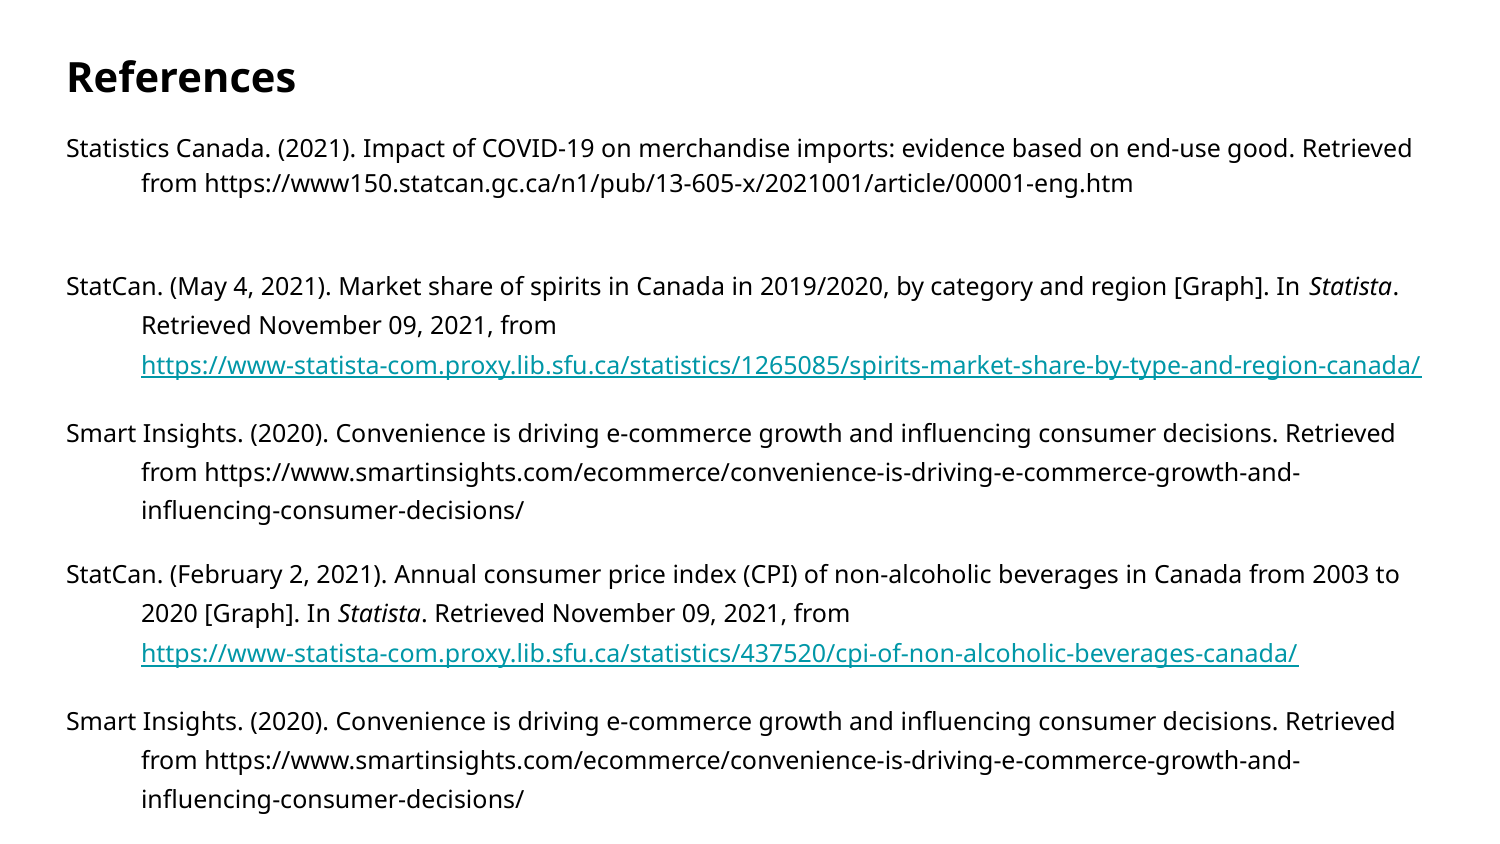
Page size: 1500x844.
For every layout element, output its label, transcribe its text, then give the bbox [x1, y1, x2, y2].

list Statistics Canada. (2021). Impact of COVID-19 on merchandise imports: evidence based on end-use good. Retrieved from https://www150.statcan.gc.ca/n1/pub/13-605-x/2021001/article/00001-eng.htm StatCan. (May 4, 2021). Market share of spirits in Canada in 2019/2020, by category and region [Graph]. In Statista. Retrieved November 09, 2021, from https://www-statista-com.proxy.lib.sfu.ca/statistics/1265085/spirits-market-share-by-type-and-region-canada/ Smart Insights. (2020). Convenience is driving e-commerce growth and influencing consumer decisions. Retrieved from https://www.smartinsights.com/ecommerce/convenience-is-driving-e-commerce-growth-and-influencing-consumer-decisions/ StatCan. (February 2, 2021). Annual consumer price index (CPI) of non-alcoholic beverages in Canada from 2003 to 2020 [Graph]. In Statista. Retrieved November 09, 2021, from https://www-statista-com.proxy.lib.sfu.ca/statistics/437520/cpi-of-non-alcoholic-beverages-canada/ Smart Insights. (2020). Convenience is driving e-commerce growth and influencing consumer decisions. Retrieved from https://www.smartinsights.com/ecommerce/convenience-is-driving-e-commerce-growth-and-influencing-consumer-decisions/ [51, 83, 1449, 785]
title References [51, 35, 1449, 83]
